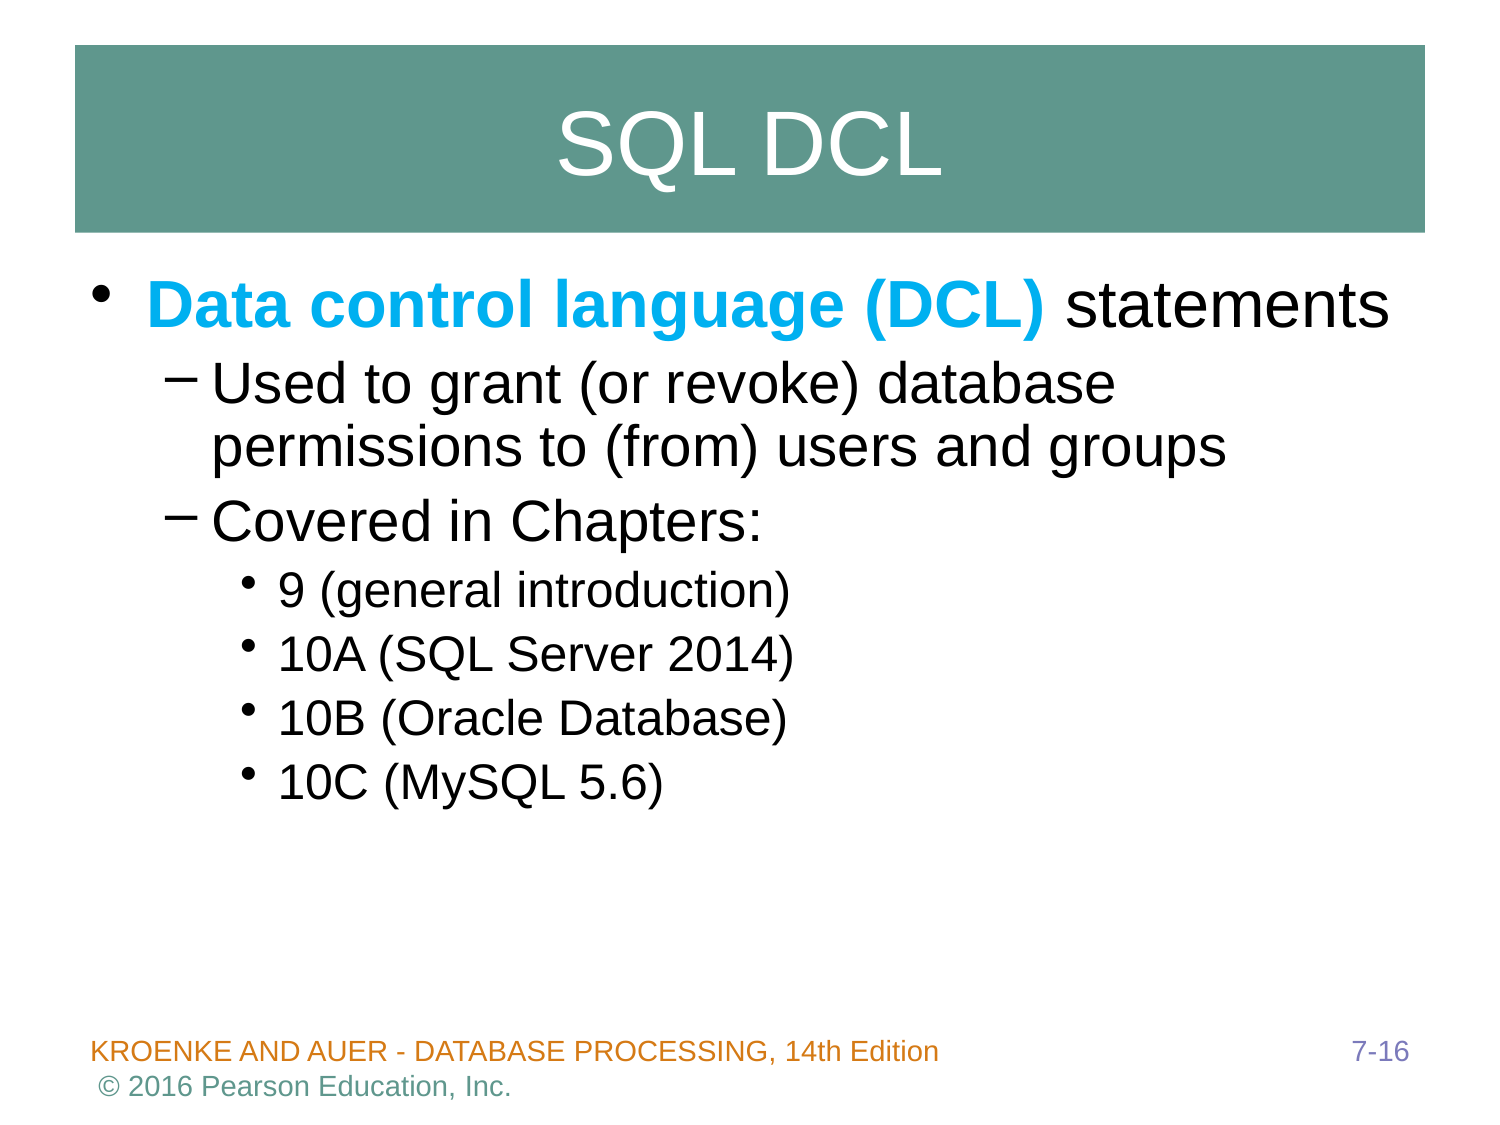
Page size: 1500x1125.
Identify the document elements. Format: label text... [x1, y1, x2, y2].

slide_number 7-16 [1074, 1024, 1426, 1103]
footer KROENKE AND AUER - DATABASE PROCESSING, 14th Edition © 2016 Pearson Education, Inc. [74, 1024, 963, 1104]
list Data control language (DCL) statements Used to grant (or revoke) database permissions to (from) users and groups Covered in Chapters: 9 (general introduction) 10A (SQL Server 2014) 10B (Oracle Database) 10C (MySQL 5.6) [74, 262, 1426, 1006]
title SQL DCL [74, 44, 1426, 233]
